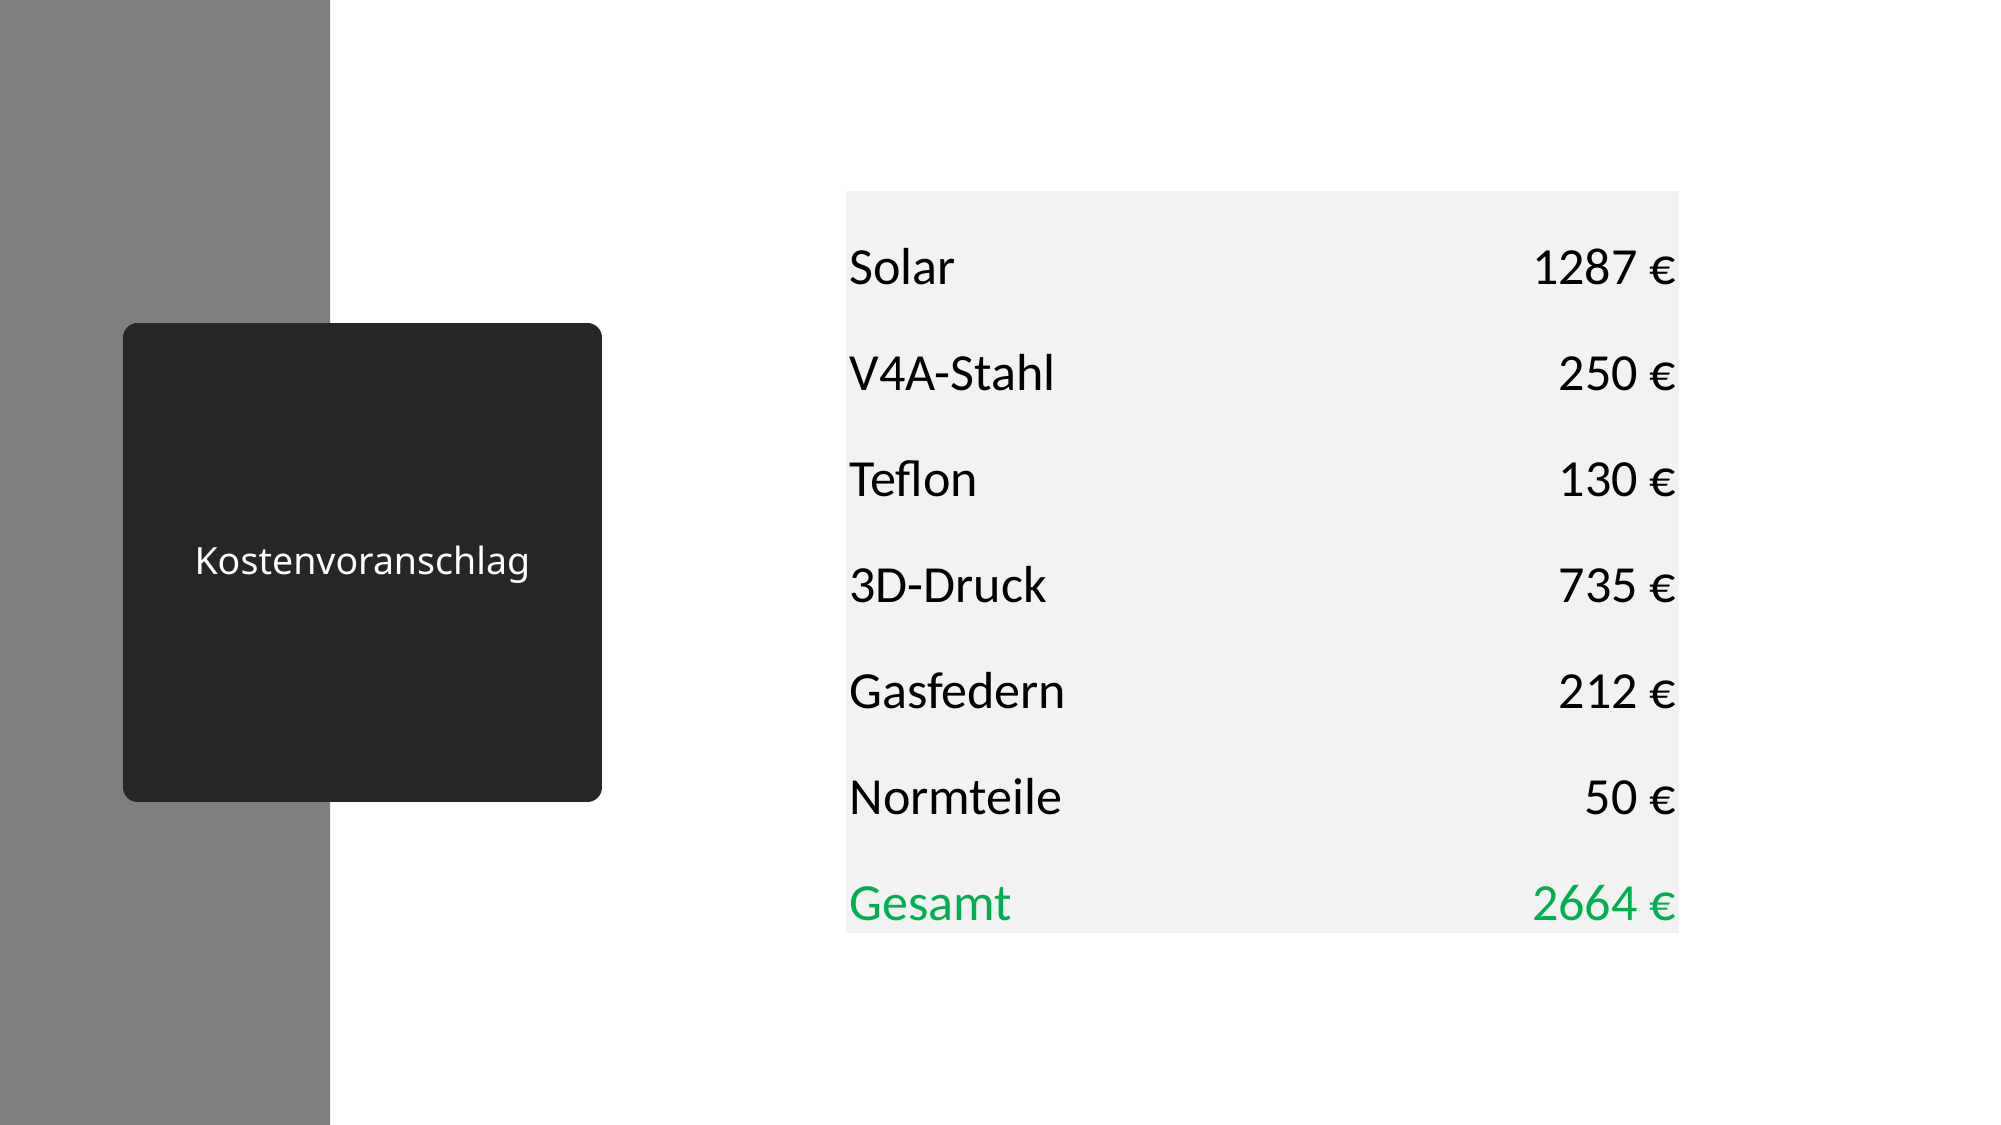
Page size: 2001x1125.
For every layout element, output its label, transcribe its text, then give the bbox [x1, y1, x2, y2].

table_cell Teflon [846, 403, 1259, 509]
table_cell V4A-Stahl [846, 297, 1259, 403]
table_cell Gesamt [846, 827, 1259, 933]
table_cell 3D-Druck [846, 509, 1259, 615]
table_cell 50 € [1259, 721, 1679, 827]
table_cell Gasfedern [846, 615, 1259, 721]
text_box [0, 0, 331, 1125]
table_cell Normteile [846, 721, 1259, 827]
table_cell 250 € [1259, 297, 1679, 403]
table_header Solar [846, 191, 1259, 297]
table_header 1287 € [1259, 191, 1679, 297]
table_cell 735 € [1259, 509, 1679, 615]
title Kostenvoranschlag [137, 337, 588, 788]
table_cell 130 € [1259, 403, 1679, 509]
table_cell 2664 € [1259, 827, 1679, 933]
table_cell 212 € [1259, 615, 1679, 721]
